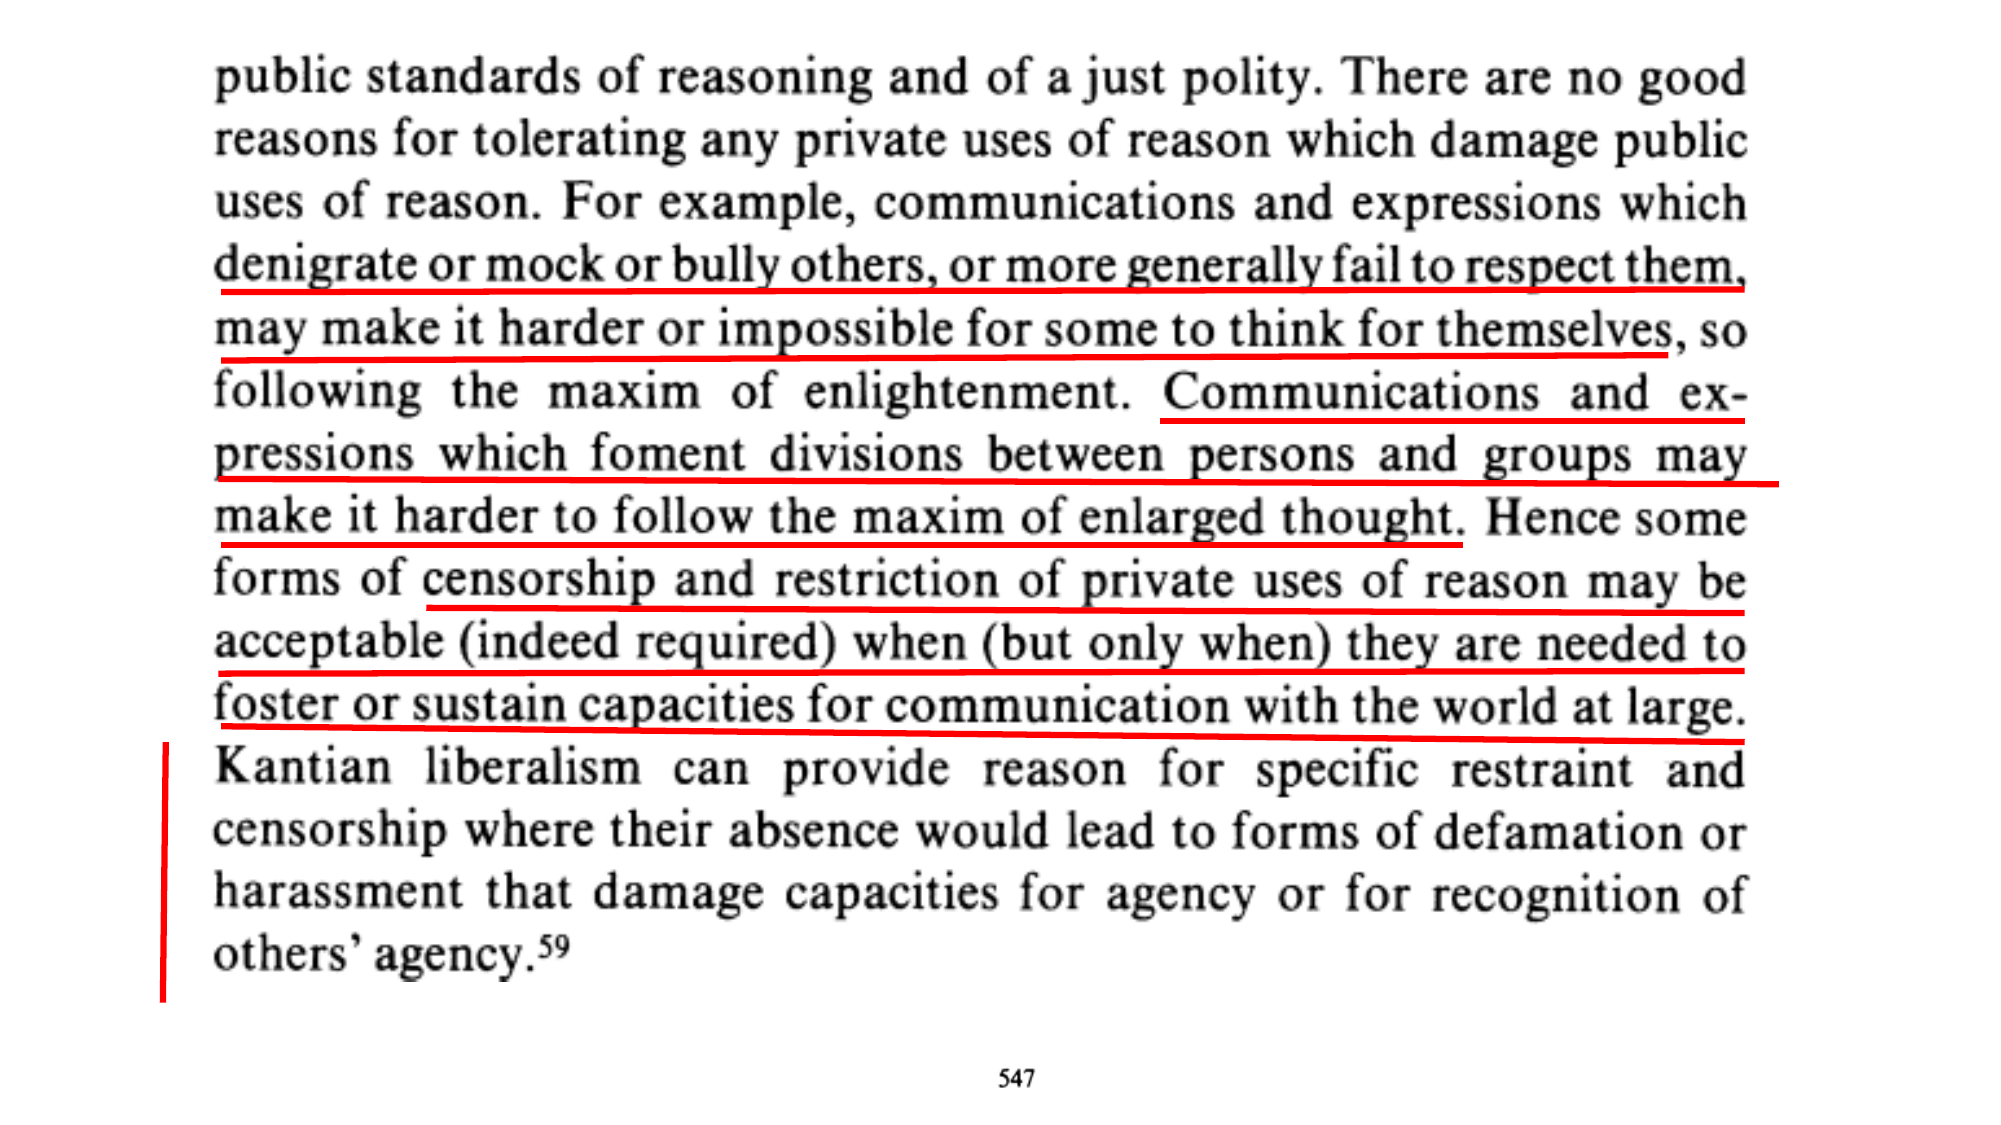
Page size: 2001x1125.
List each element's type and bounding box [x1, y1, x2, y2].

picture [184, 49, 1779, 982]
text_box [221, 355, 1669, 361]
text_box [221, 289, 1745, 293]
text_box [221, 726, 1745, 743]
picture [981, 1044, 1056, 1102]
text_box [218, 478, 1779, 485]
text_box [162, 741, 166, 1003]
text_box [426, 607, 1745, 614]
